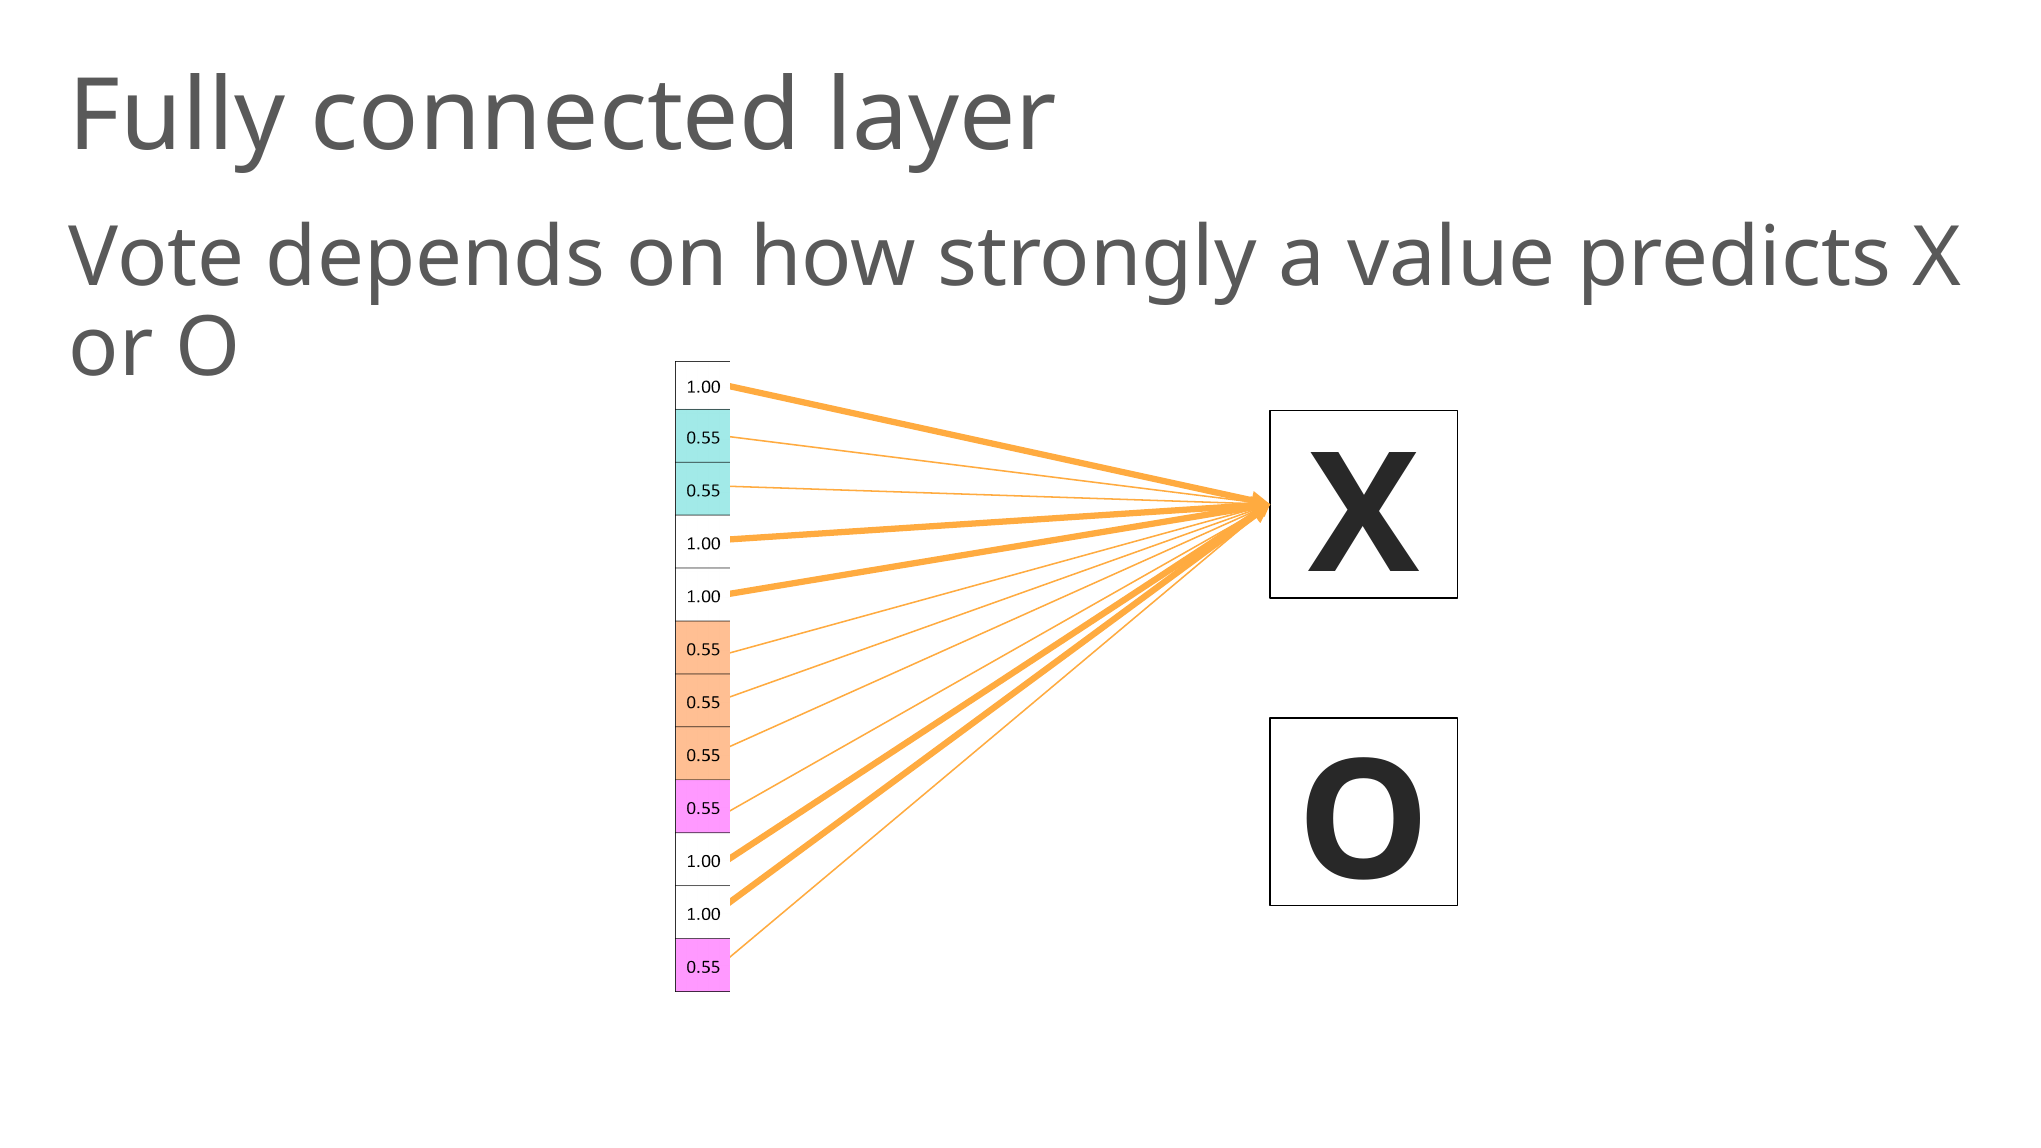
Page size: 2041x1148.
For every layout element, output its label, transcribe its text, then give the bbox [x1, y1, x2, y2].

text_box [734, 435, 1271, 485]
title Fully connected layer [45, 48, 1996, 198]
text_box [734, 503, 1271, 699]
list Vote depends on how strongly a value predicts X or O [45, 198, 1996, 321]
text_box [734, 706, 1271, 749]
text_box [734, 385, 1271, 435]
text_box O [1276, 718, 1458, 906]
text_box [734, 755, 1271, 812]
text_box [734, 485, 1271, 501]
text_box X [1276, 410, 1458, 598]
picture [674, 360, 730, 992]
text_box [734, 819, 1271, 962]
